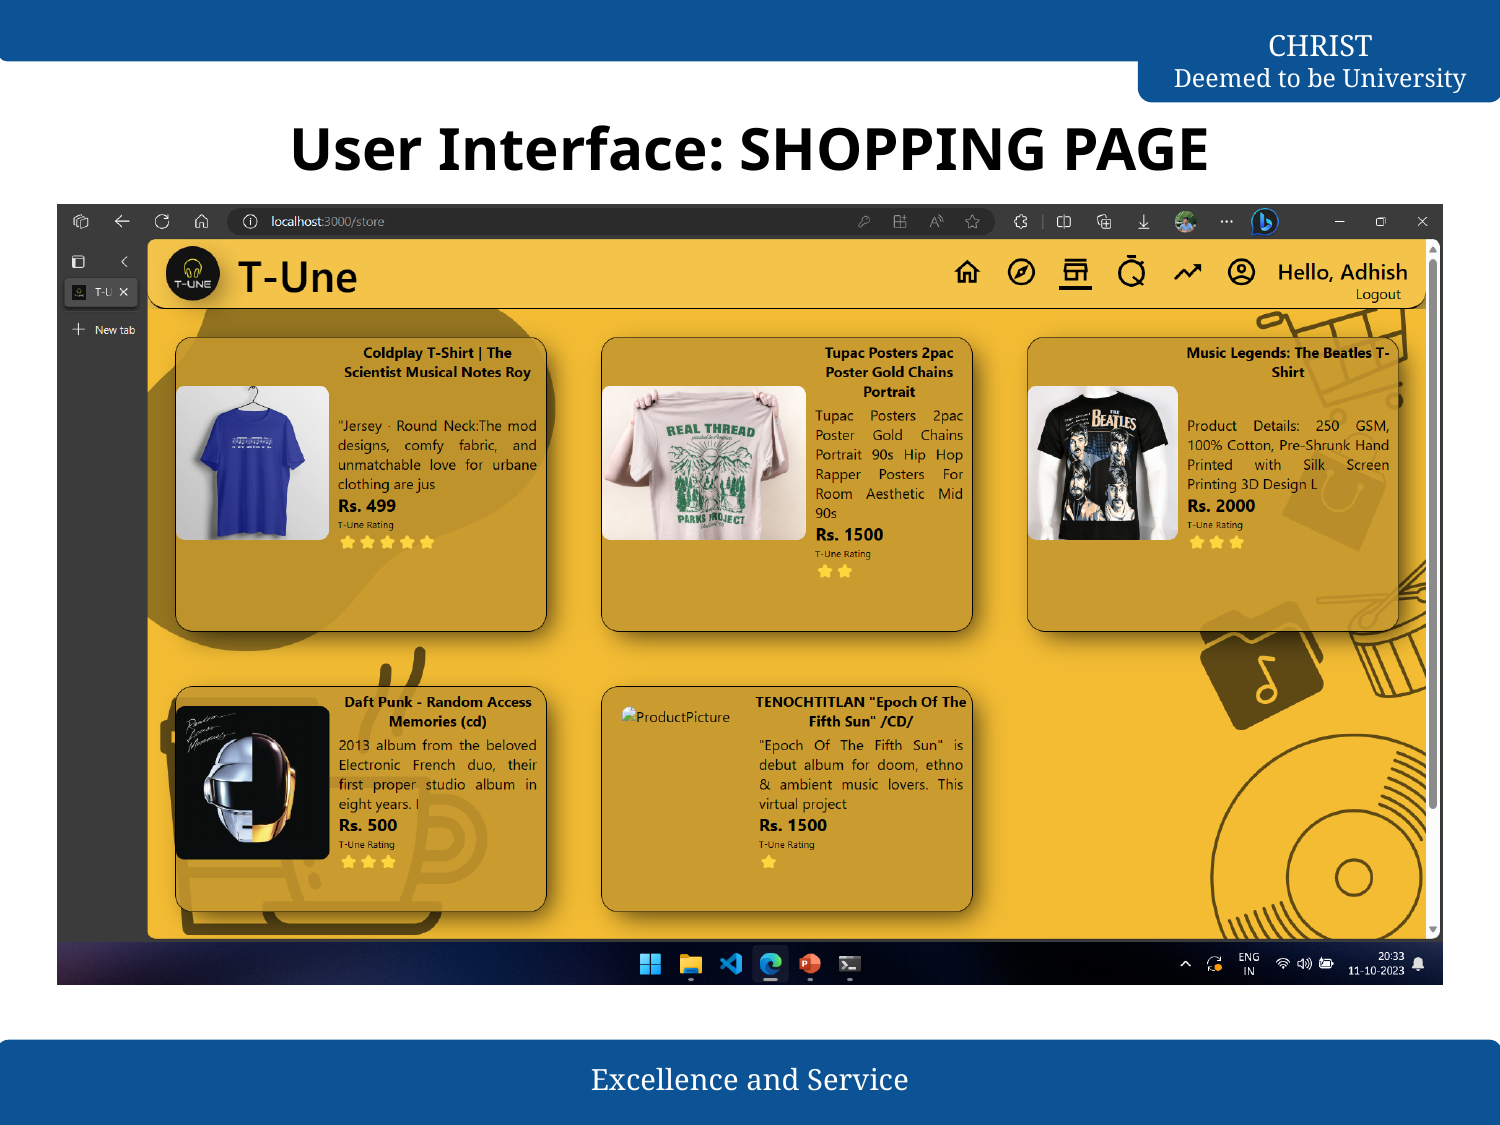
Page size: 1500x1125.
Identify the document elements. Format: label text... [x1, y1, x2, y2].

picture [56, 204, 1443, 985]
title User Interface: SHOPPING PAGE [51, 97, 1449, 223]
